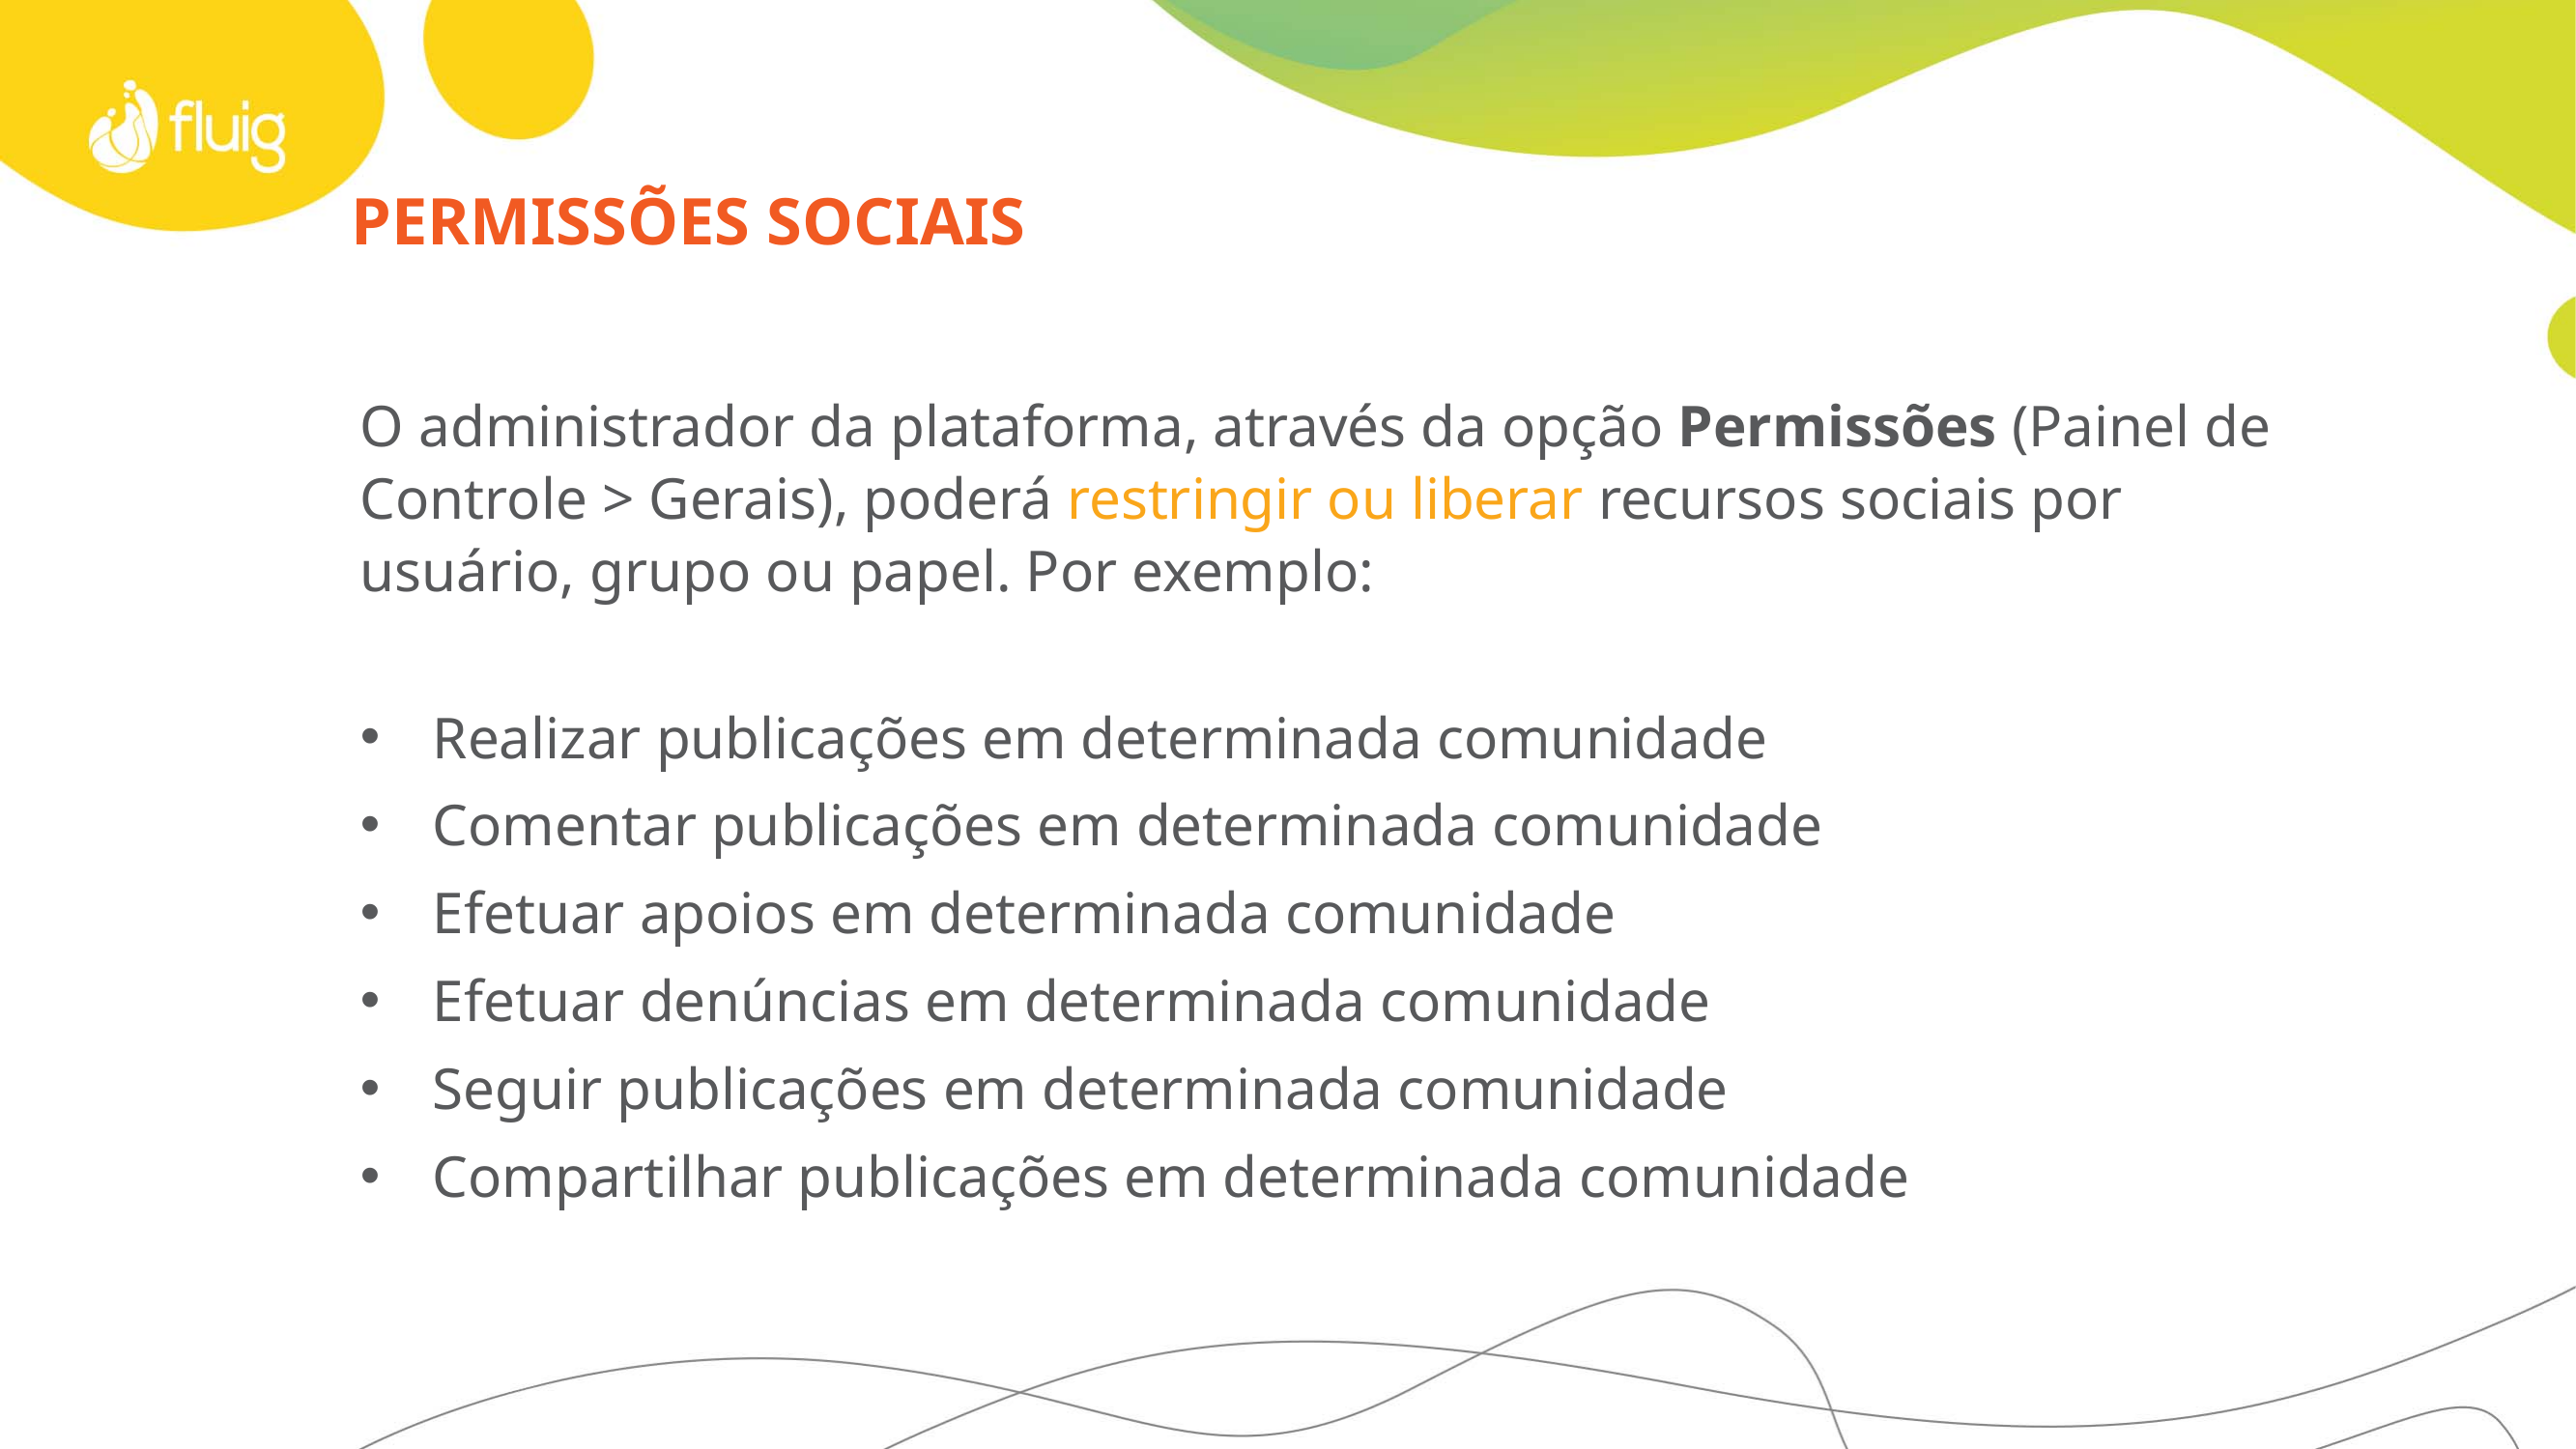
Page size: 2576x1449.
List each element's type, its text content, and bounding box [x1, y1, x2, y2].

picture [0, 0, 2576, 1449]
list O administrador da plataforma, através da opção Permissões (Painel de Controle > Gerais), poderá restringir ou liberar recursos sociais por usuário, grupo ou papel. Por exemplo: Realizar publicações em determinada comunidade Comentar publicações em determinada comunidade Efetuar apoios em determinada comunidade Efetuar denúncias em determinada comunidade Seguir publicações em determinada comunidade Compartilhar publicações em determinada comunidade [336, 378, 2352, 1242]
title Permissões sociais [336, 173, 2352, 378]
